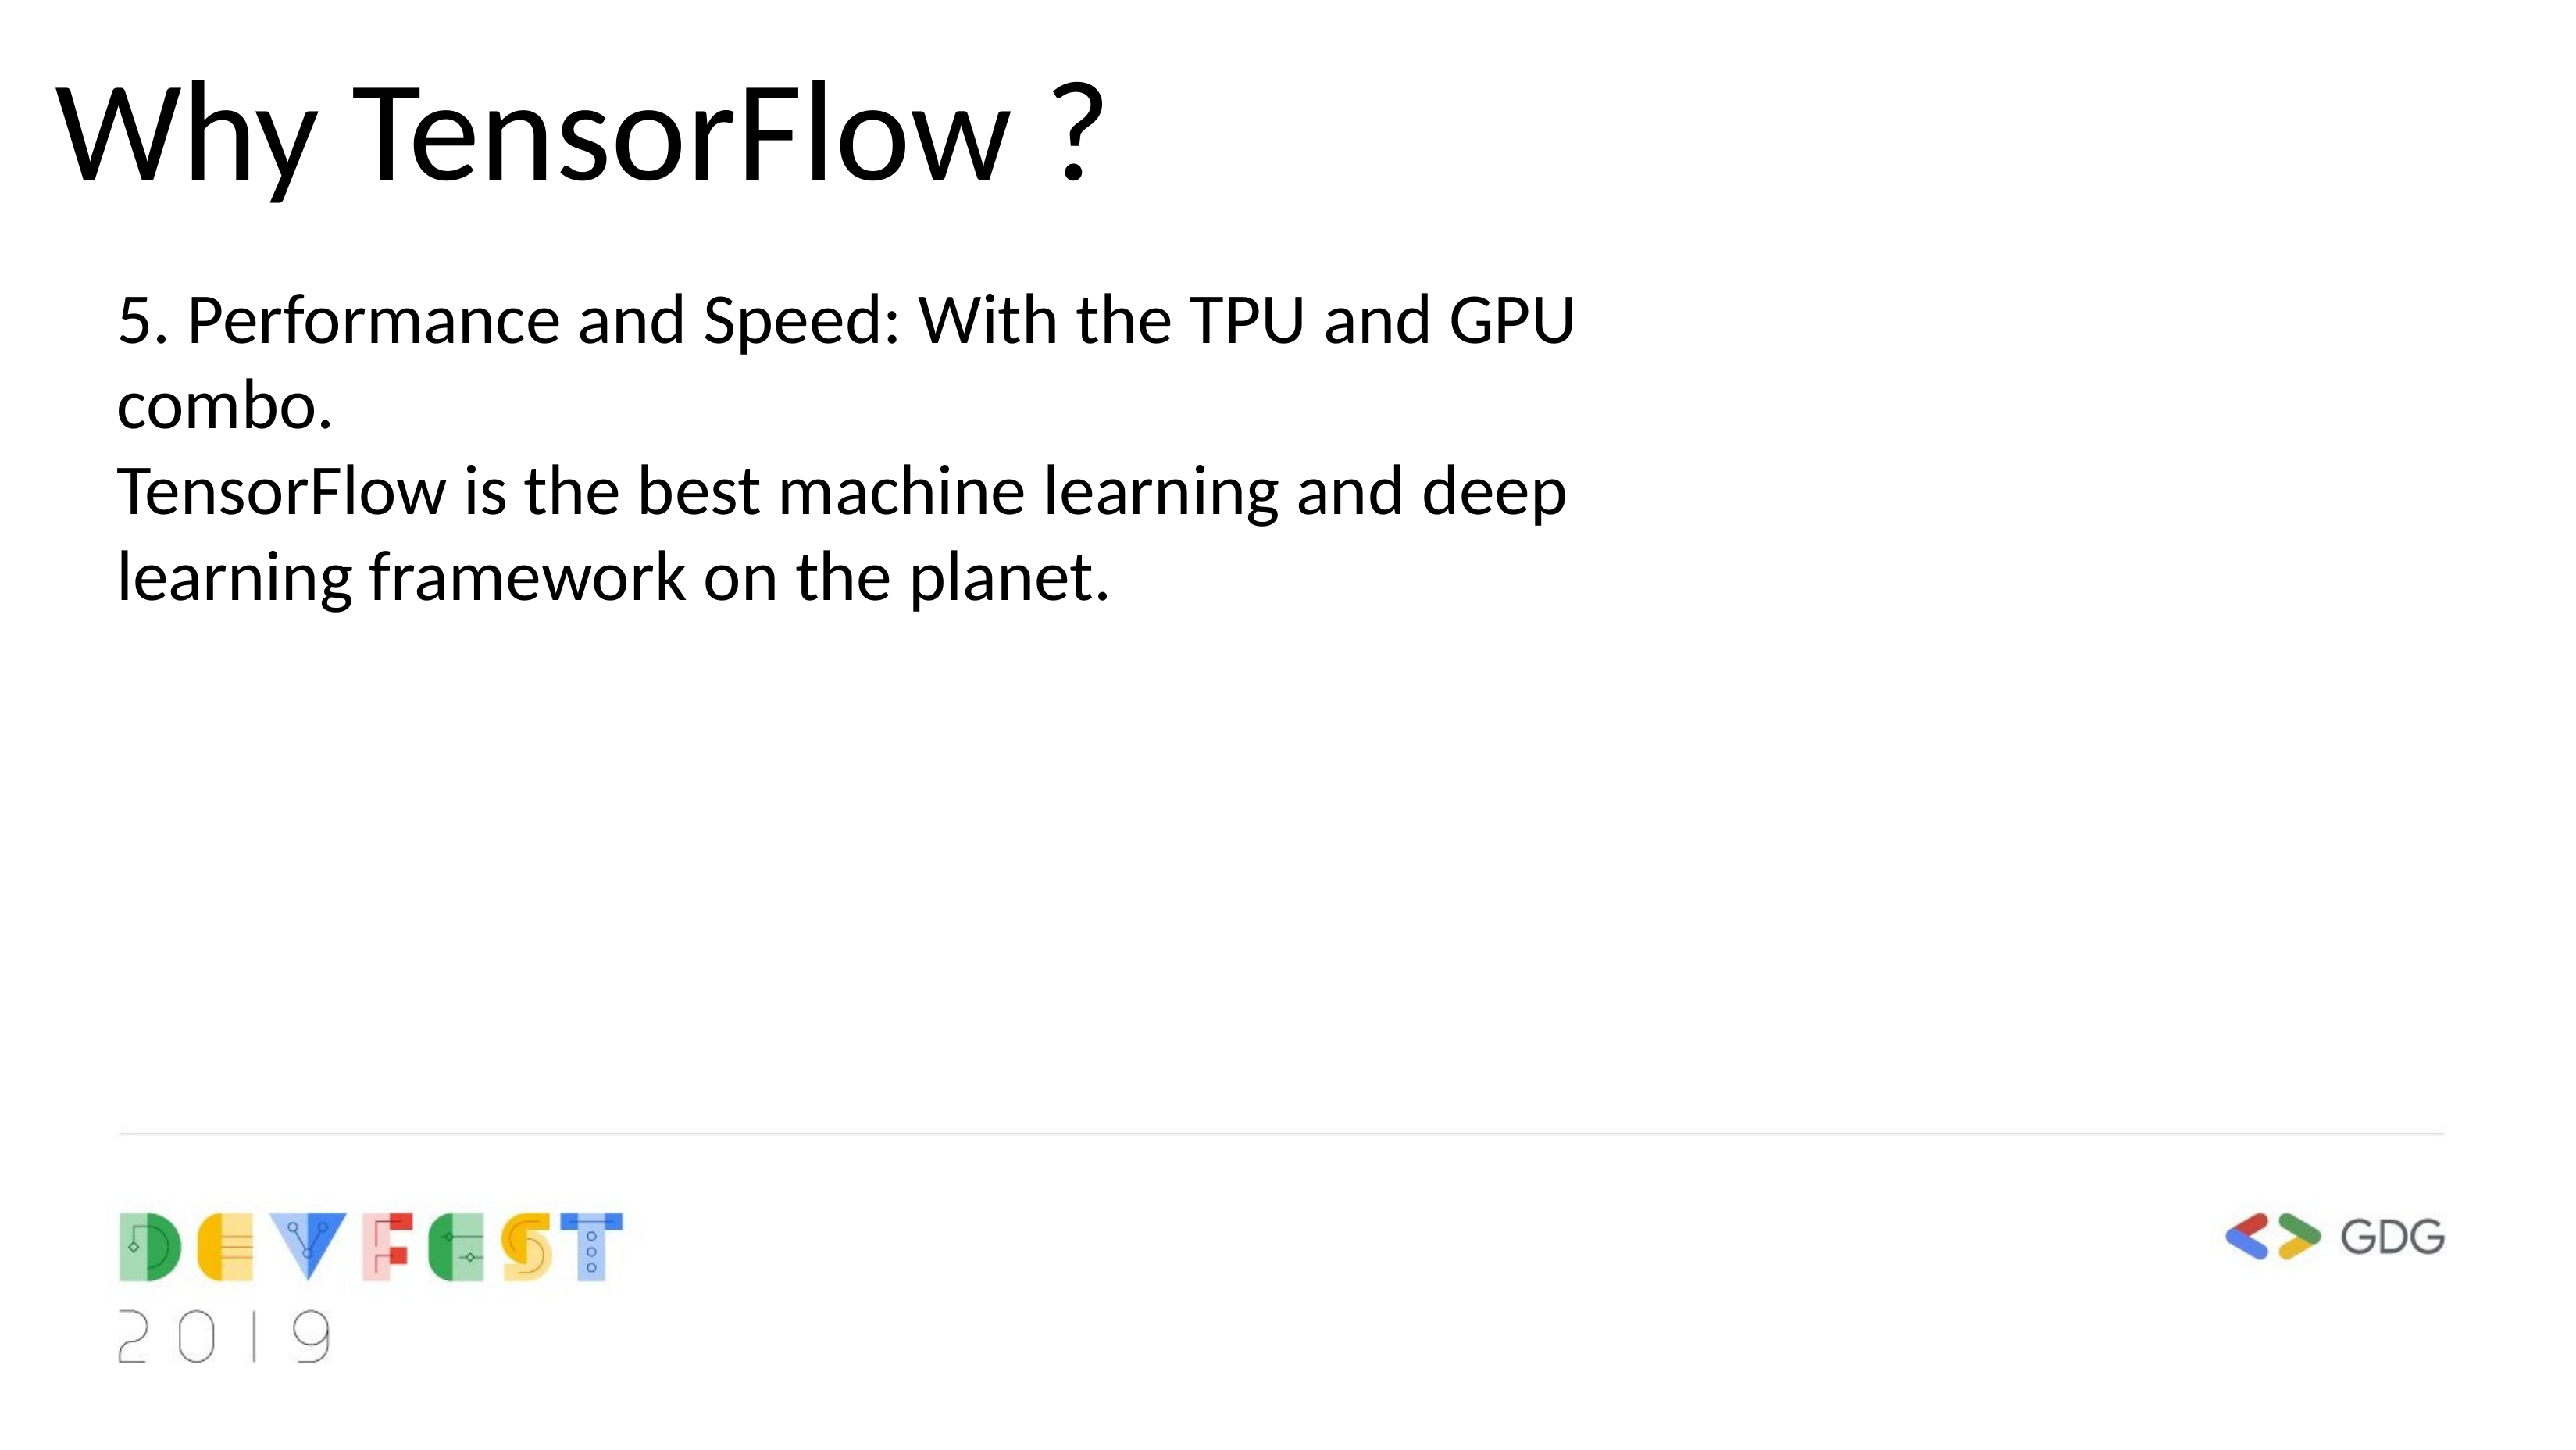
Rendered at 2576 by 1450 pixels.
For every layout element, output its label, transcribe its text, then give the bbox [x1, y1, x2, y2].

text_box [107, 1127, 2447, 1364]
text_box 5. Performance and Speed: With the TPU and GPU combo. TensorFlow is the best machine learning and deep learning framework on the planet. [105, 266, 1638, 621]
text_box Why TensorFlow ? [43, 31, 1124, 215]
